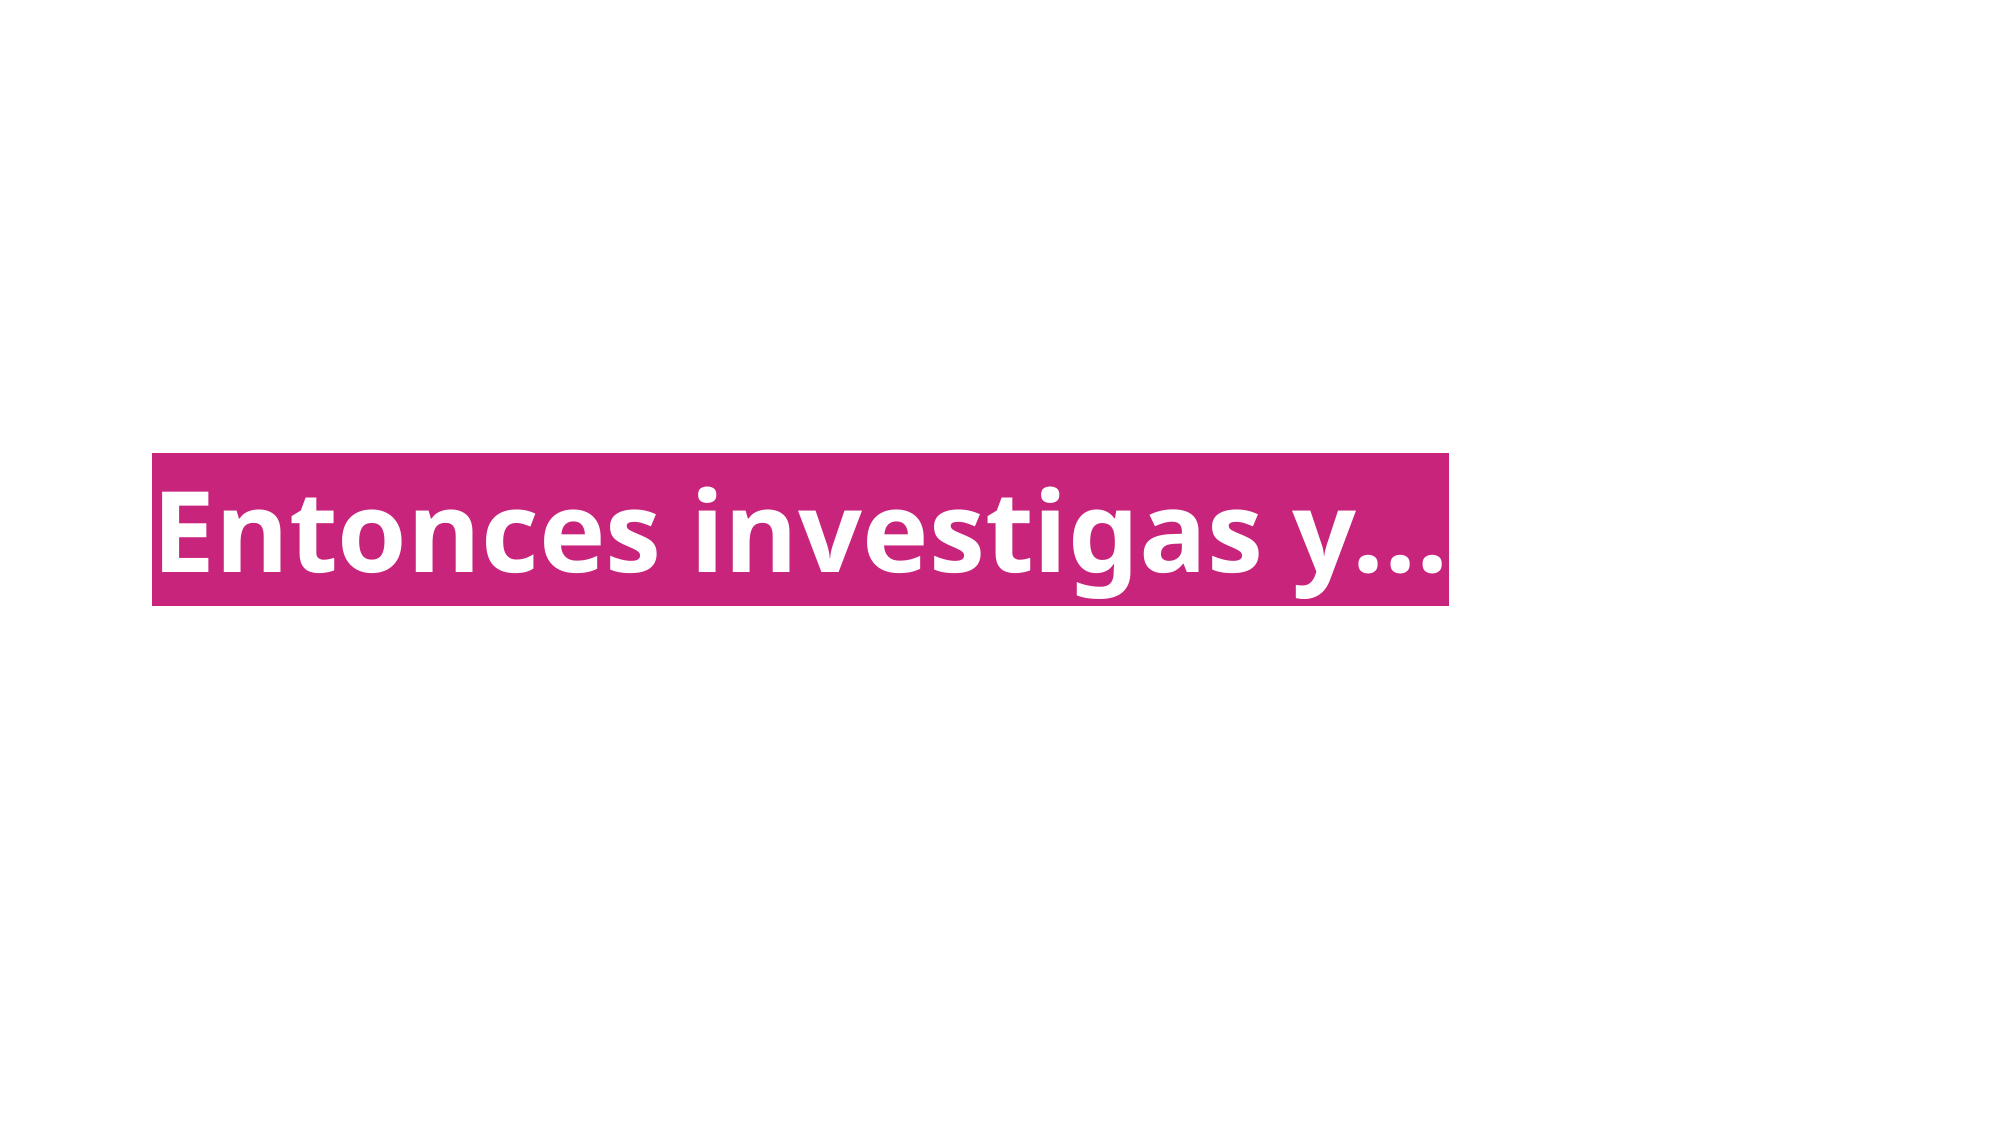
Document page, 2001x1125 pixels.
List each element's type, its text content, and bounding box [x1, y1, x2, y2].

list Entonces investigas y… [137, 59, 1863, 1014]
